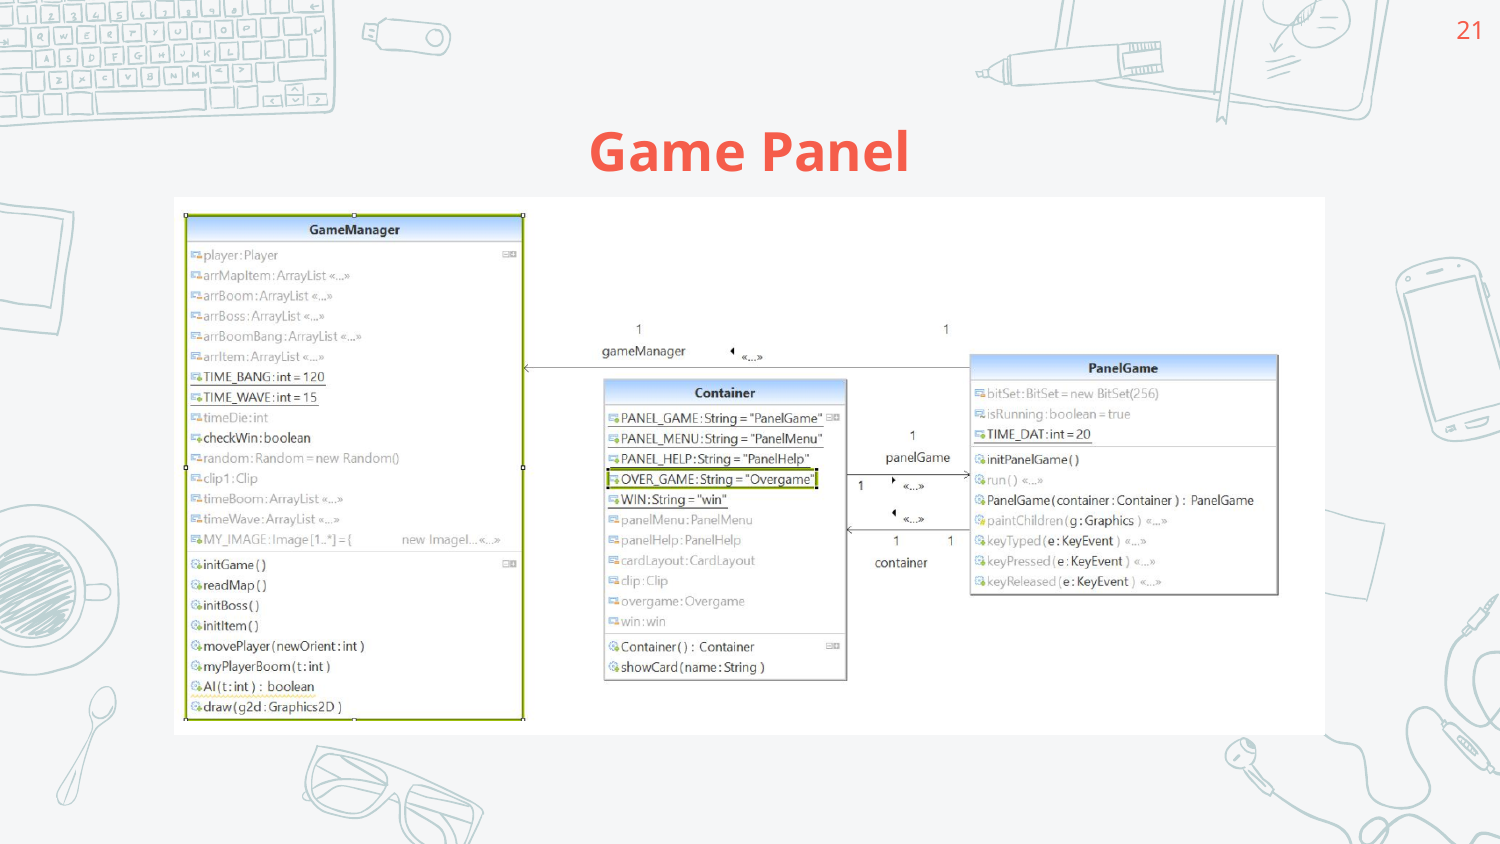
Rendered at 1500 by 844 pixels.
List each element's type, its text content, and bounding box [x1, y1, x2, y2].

picture [174, 197, 1326, 736]
slide_number 21 [1435, 0, 1500, 53]
title Game Panel [185, 102, 1315, 196]
